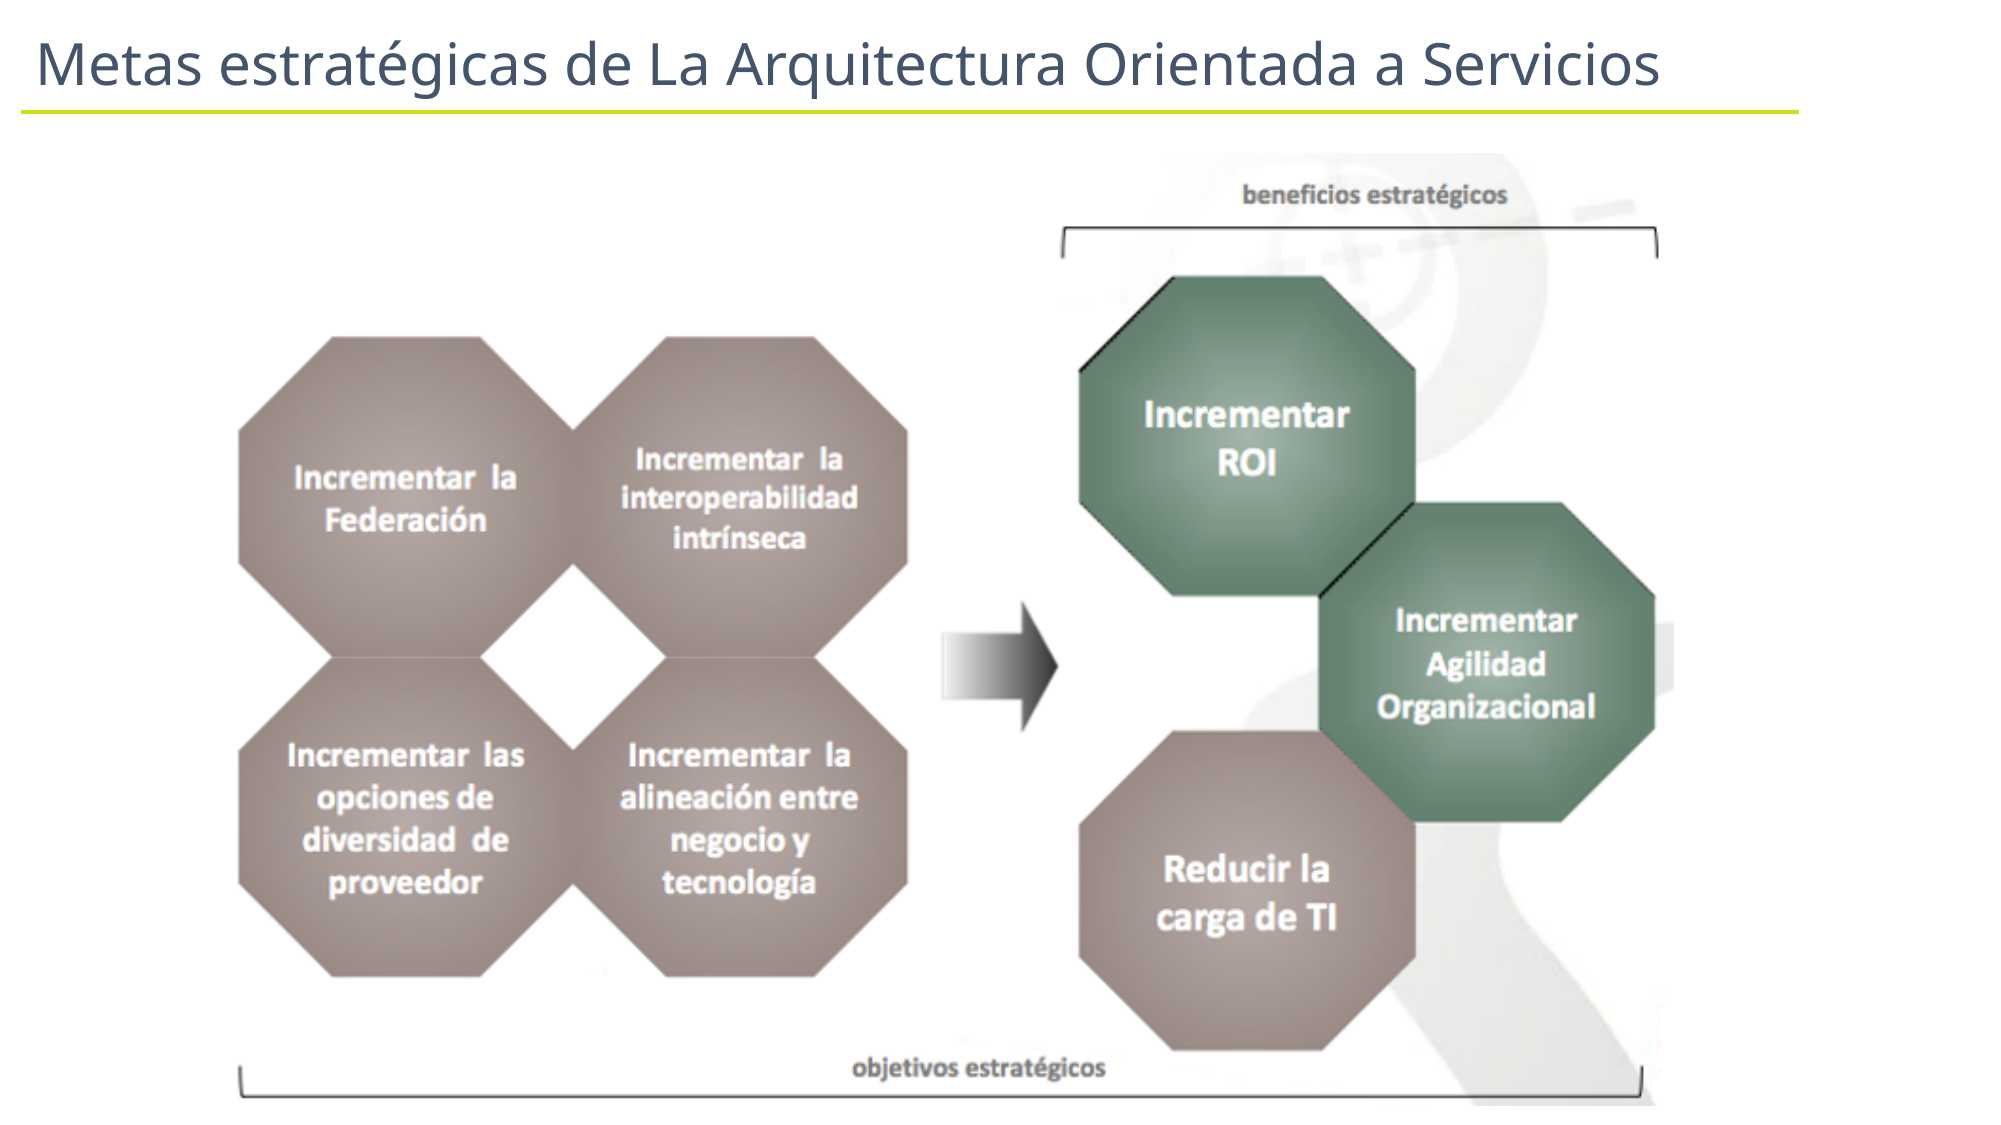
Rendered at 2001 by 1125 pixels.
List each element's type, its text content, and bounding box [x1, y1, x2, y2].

text_box Metas estratégicas de La Arquitectura Orientada a Servicios [21, 19, 1677, 105]
picture [193, 153, 1674, 1106]
